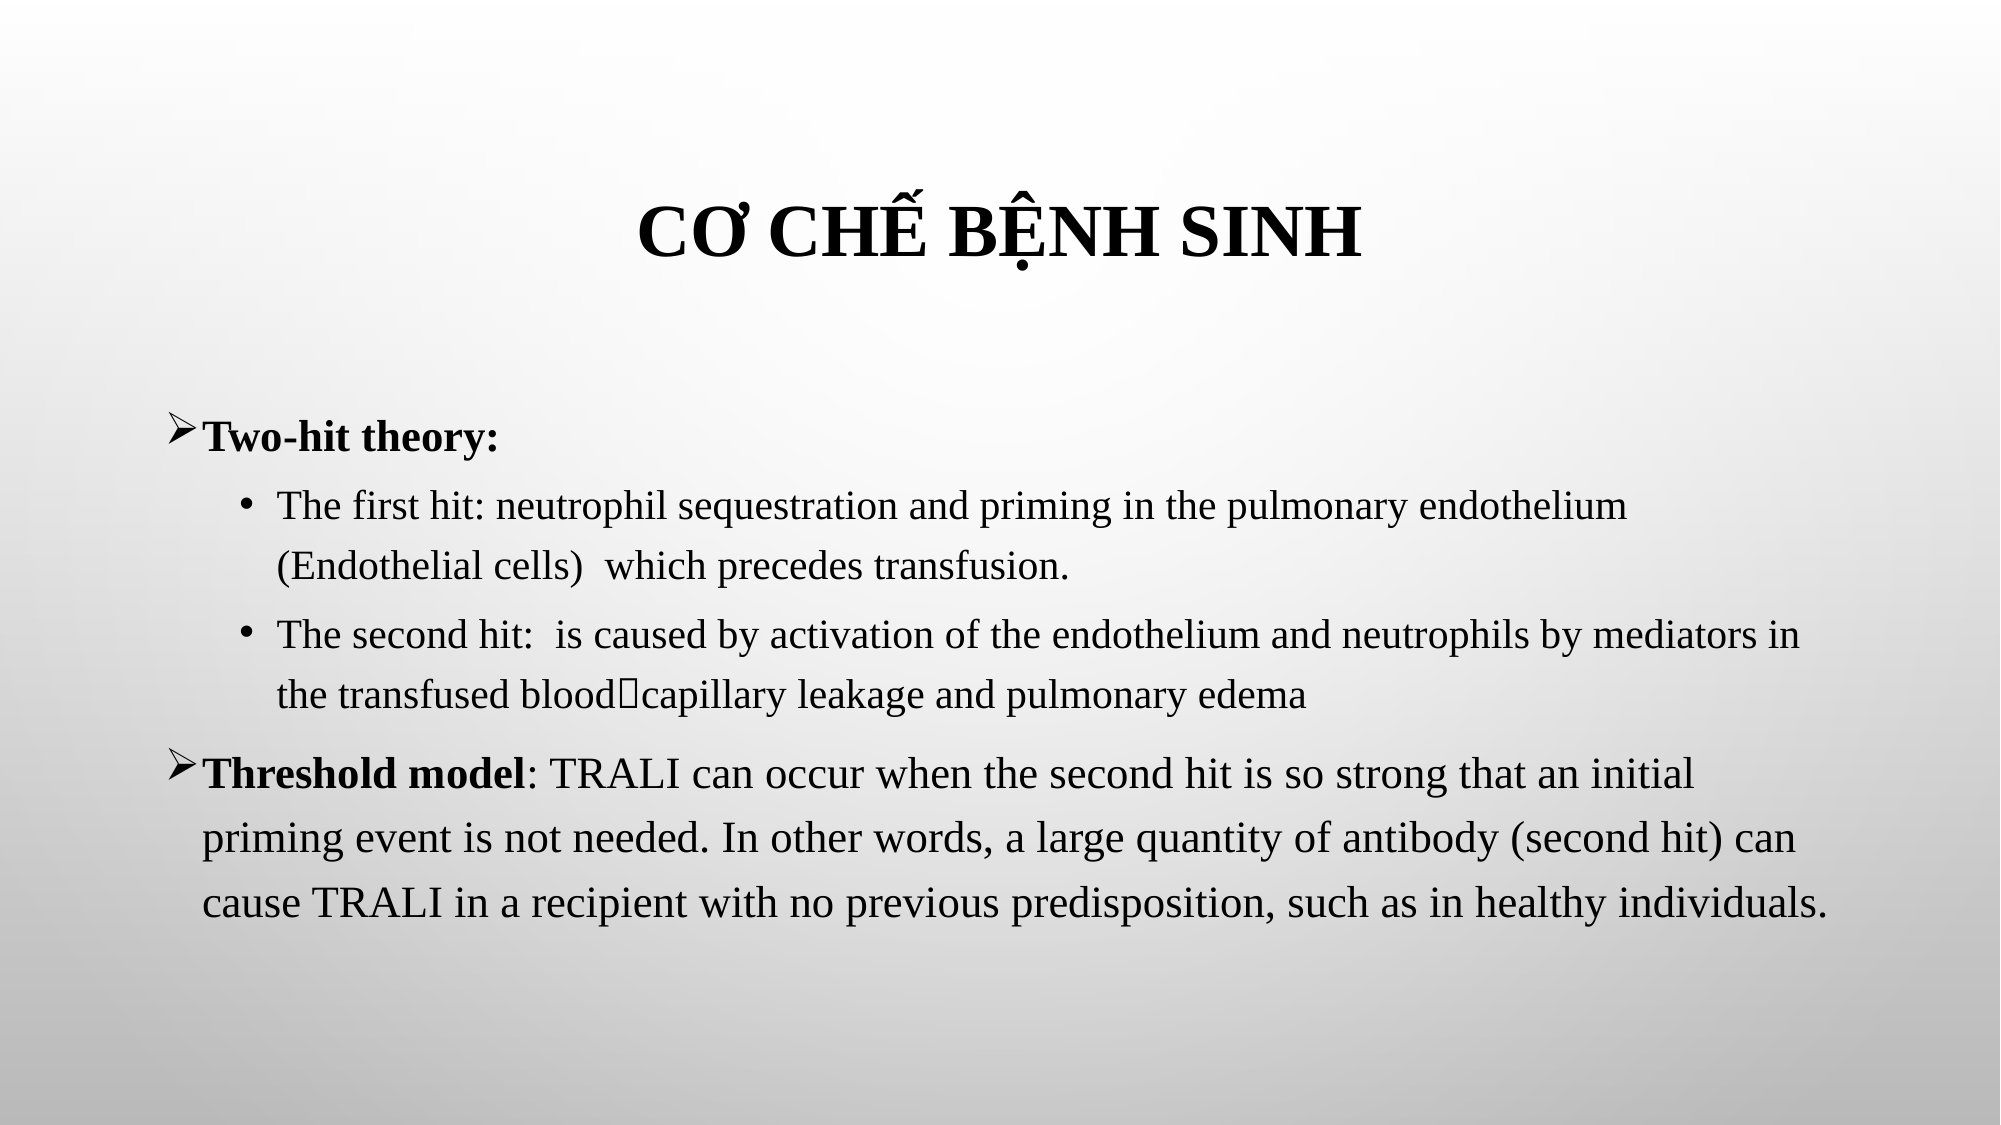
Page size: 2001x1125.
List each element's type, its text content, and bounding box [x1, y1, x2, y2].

title Cơ chế bệnh sinh [149, 101, 1851, 364]
picture [0, 0, 2000, 1125]
list Two-hit theory: The first hit: neutrophil sequestration and priming in the pulmonary endothelium (Endothelial cells) which precedes transfusion. The second hit: is caused by activation of the endothelium and neutrophils by mediators in the transfused bloodcapillary leakage and pulmonary edema Threshold model: TRALI can occur when the second hit is so strong that an initial priming event is not needed. In other words, a large quantity of antibody (second hit) can cause TRALI in a recipient with no previous predisposition, such as in healthy individuals. [149, 388, 1851, 950]
